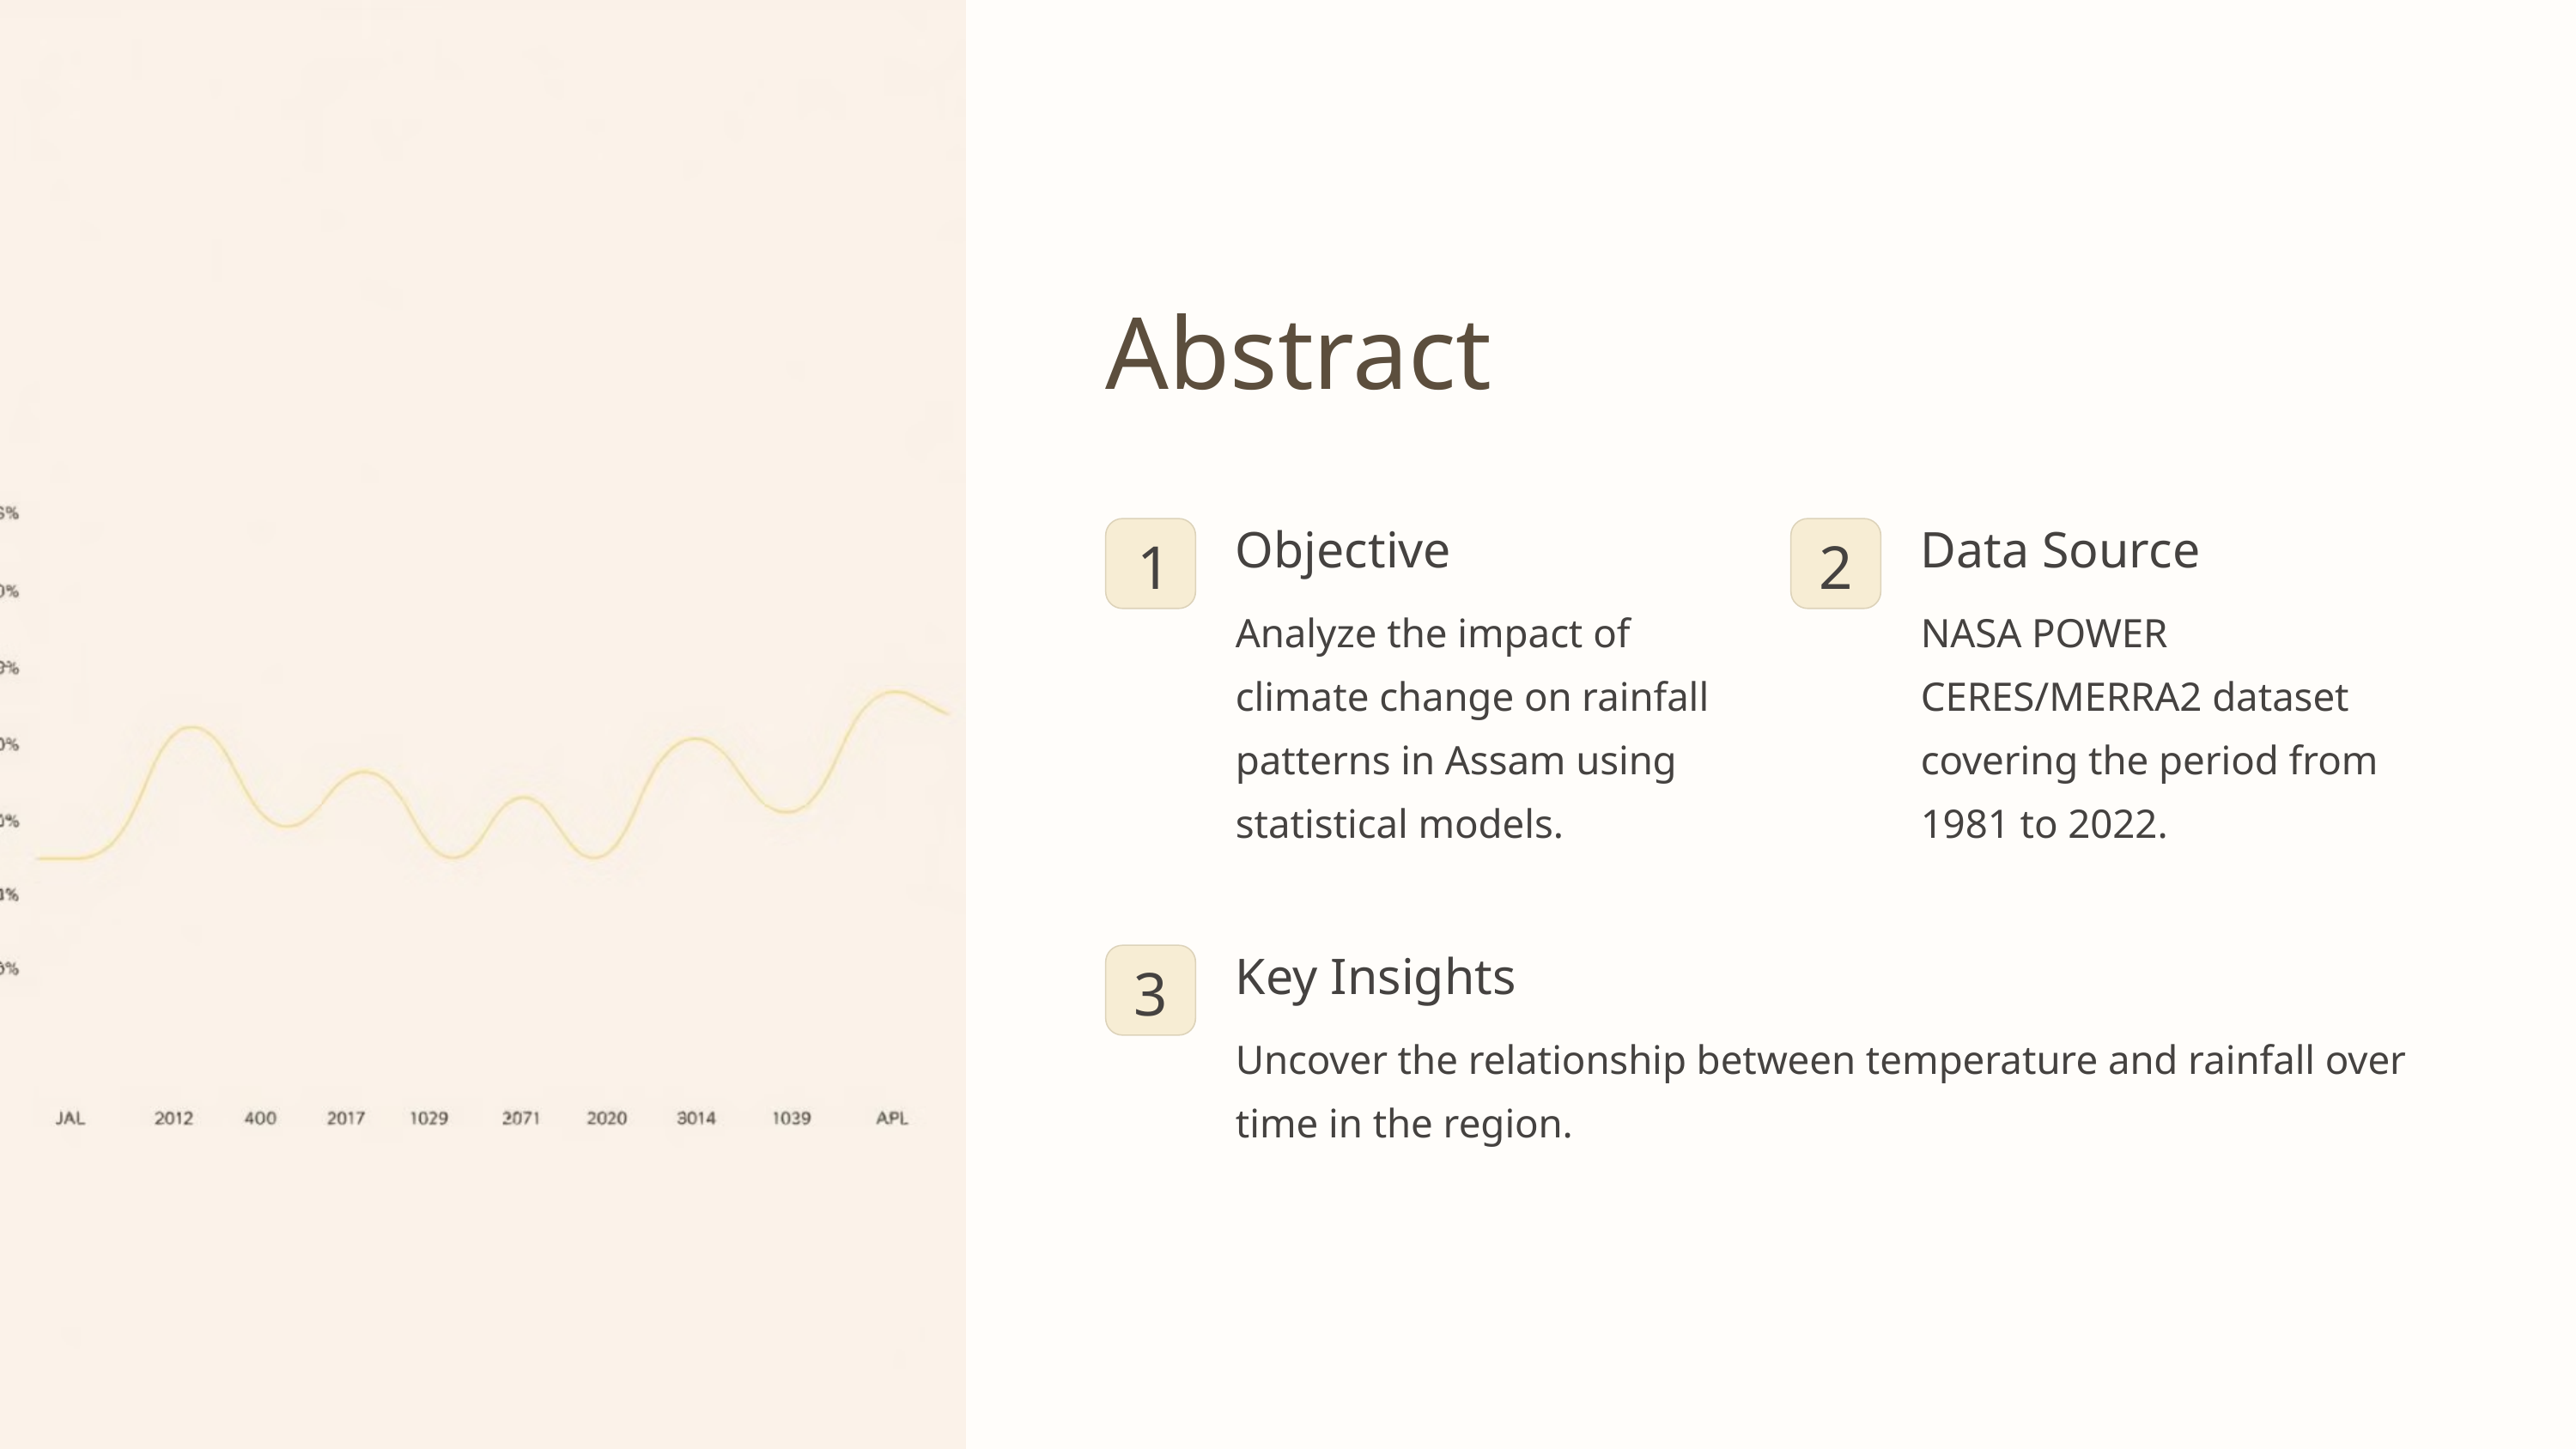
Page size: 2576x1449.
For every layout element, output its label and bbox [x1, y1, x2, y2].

text_box [1789, 518, 1882, 609]
text_box [0, 0, 2576, 1449]
text_box [1104, 944, 1197, 1036]
text_box [1104, 518, 1197, 609]
